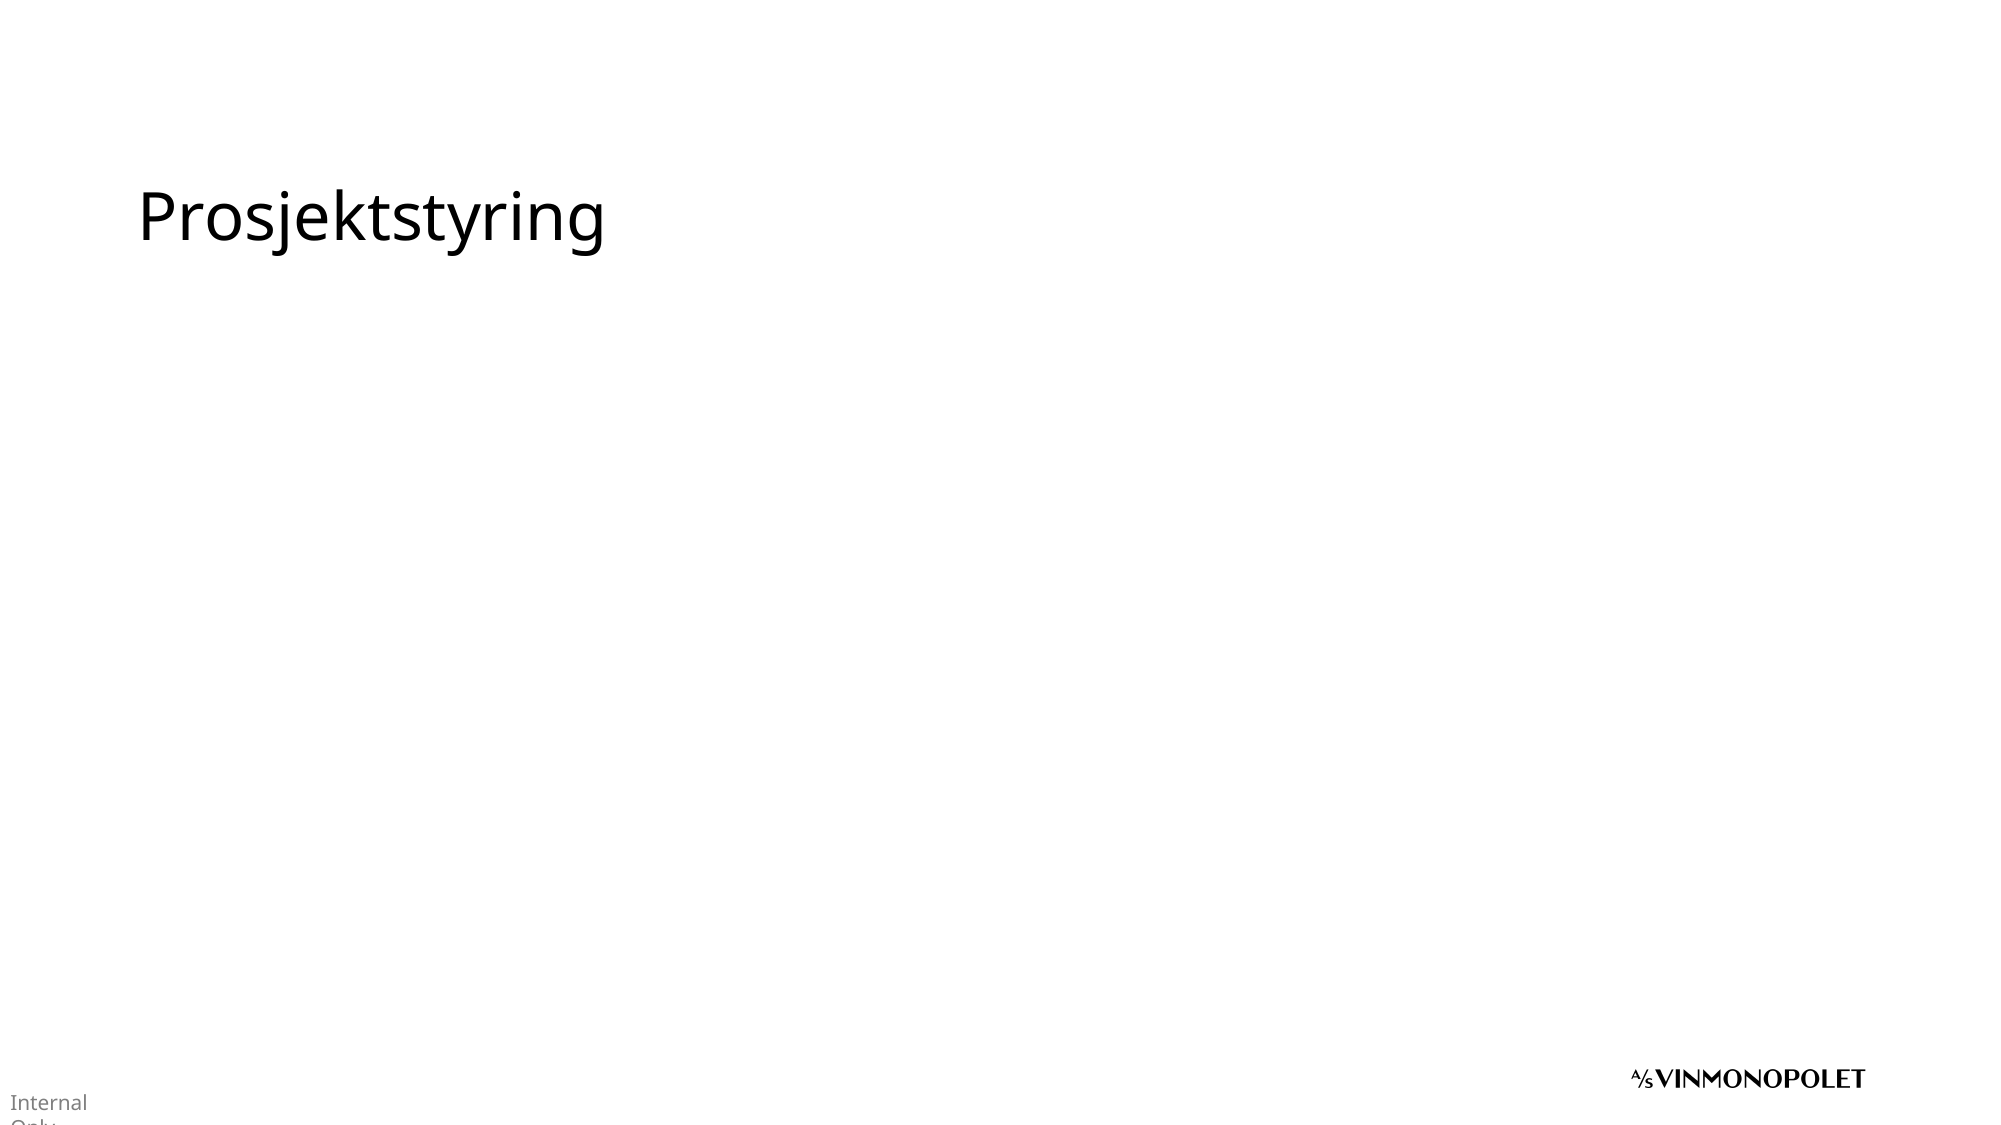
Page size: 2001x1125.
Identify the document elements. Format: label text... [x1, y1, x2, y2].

title Prosjektstyring [137, 84, 1863, 262]
